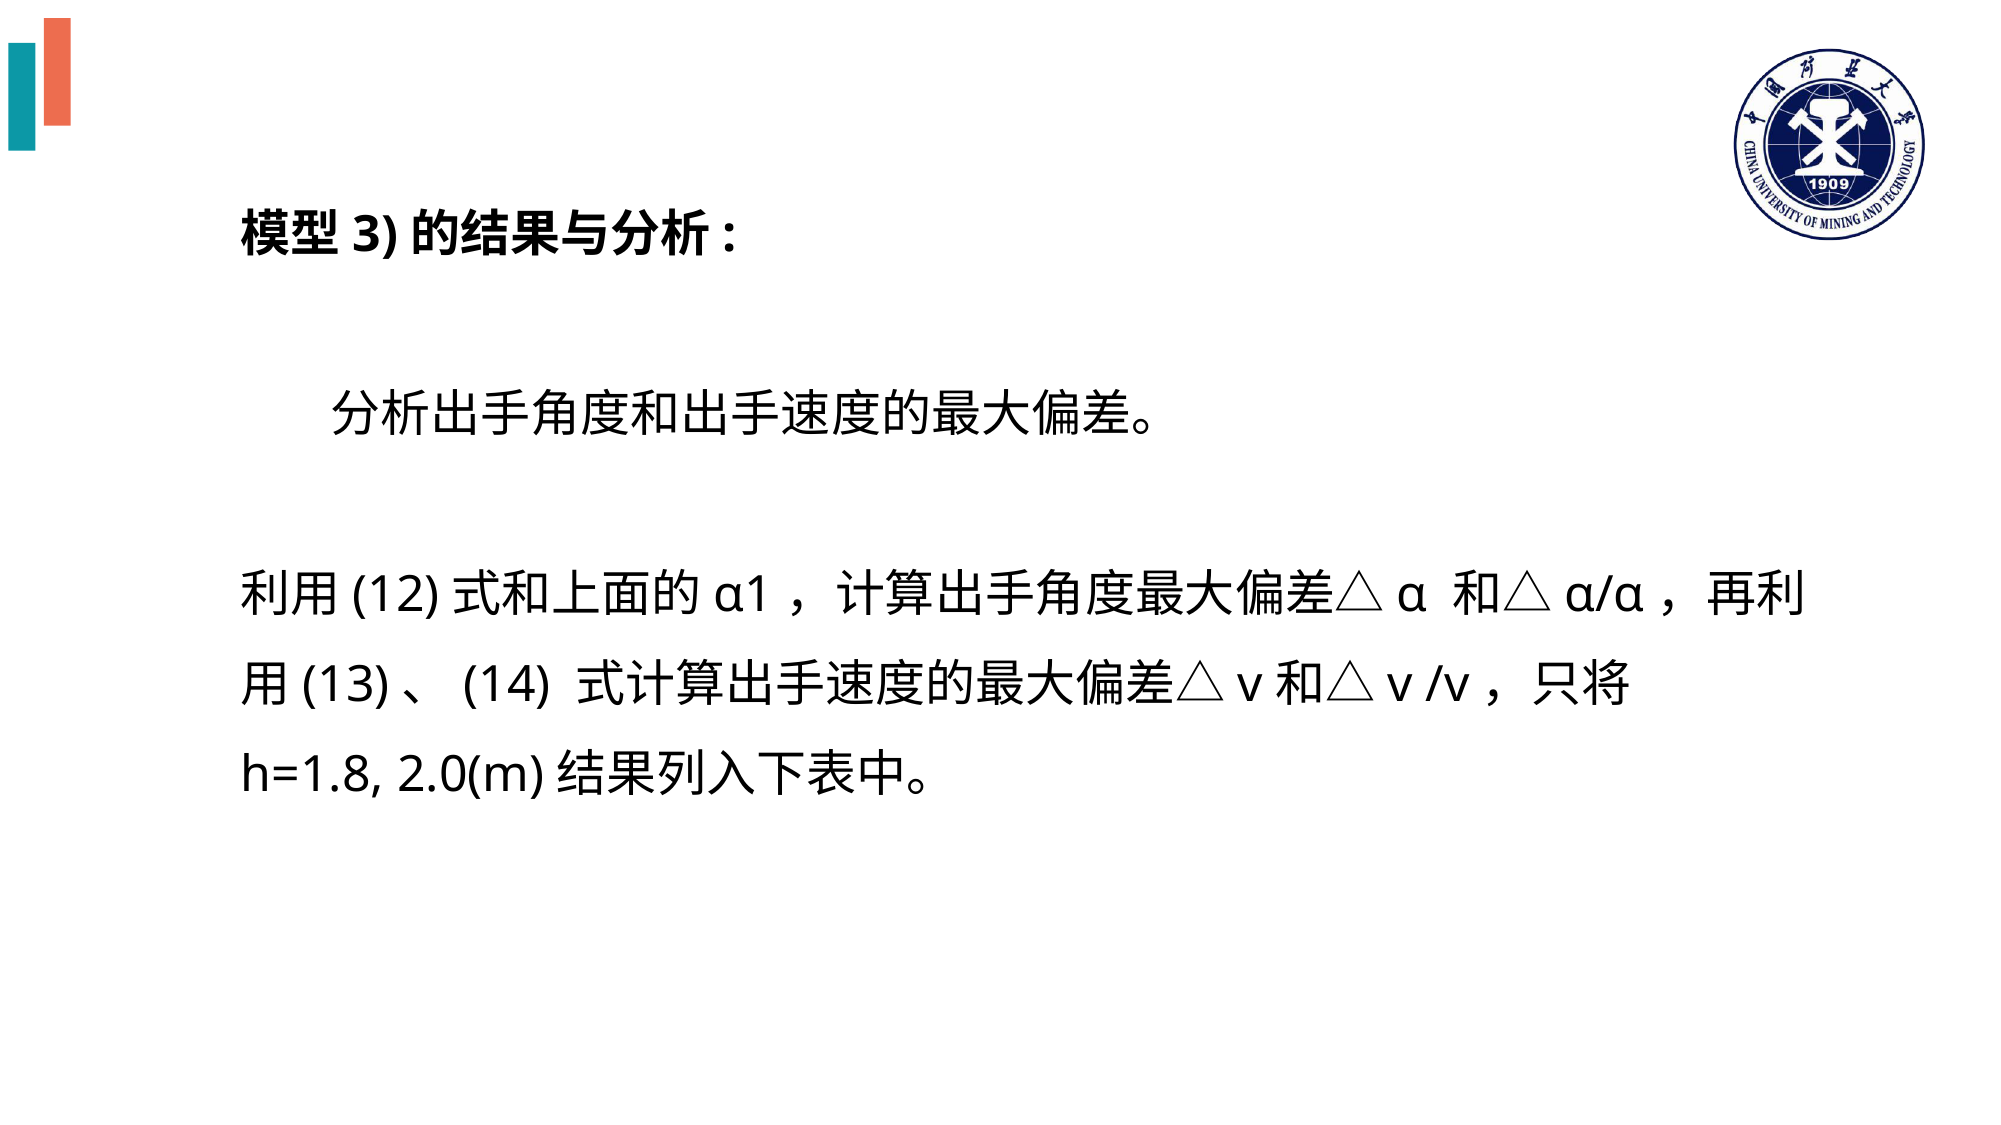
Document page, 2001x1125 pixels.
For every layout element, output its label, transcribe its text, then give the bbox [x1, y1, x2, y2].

text_box [7, 42, 36, 152]
text_box [43, 17, 72, 127]
picture [1706, 19, 1959, 272]
text_box 模型3)的结果与分析: 分析出手角度和出手速度的最大偏差。 利用(12)式和上面的α1，计算出手角度最大偏差△α 和△α/α，再利用(13)、(14) 式计算出手速度的最大偏差△v和△v /v，只将h=1.8, 2.0(m)结果列入下表中。 [226, 163, 1827, 809]
